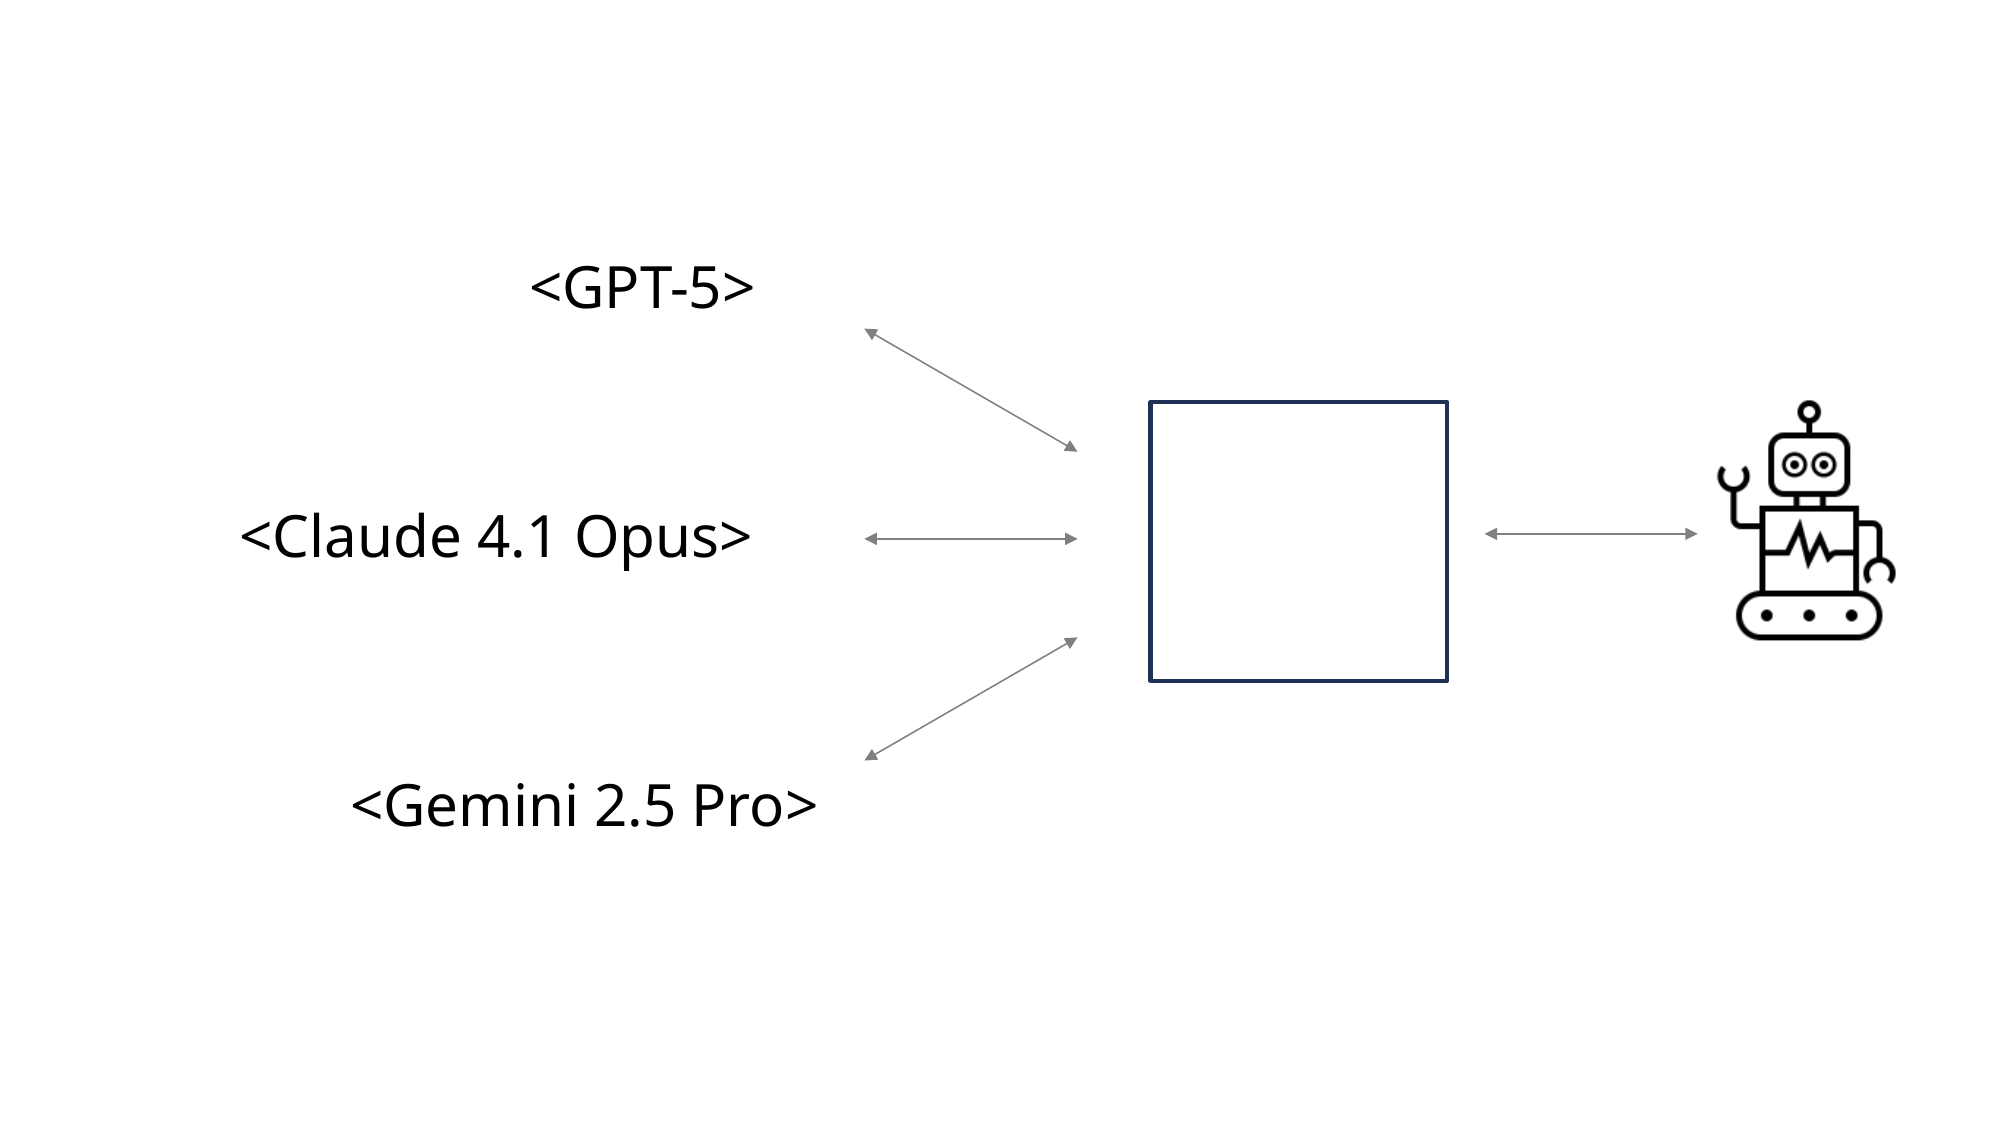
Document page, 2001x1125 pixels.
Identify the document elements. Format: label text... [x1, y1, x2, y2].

text_box <Claude 4.1 Opus> [225, 491, 768, 577]
picture [1669, 383, 1950, 665]
text_box [1148, 400, 1449, 683]
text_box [519, 242, 1078, 452]
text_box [349, 637, 1078, 847]
